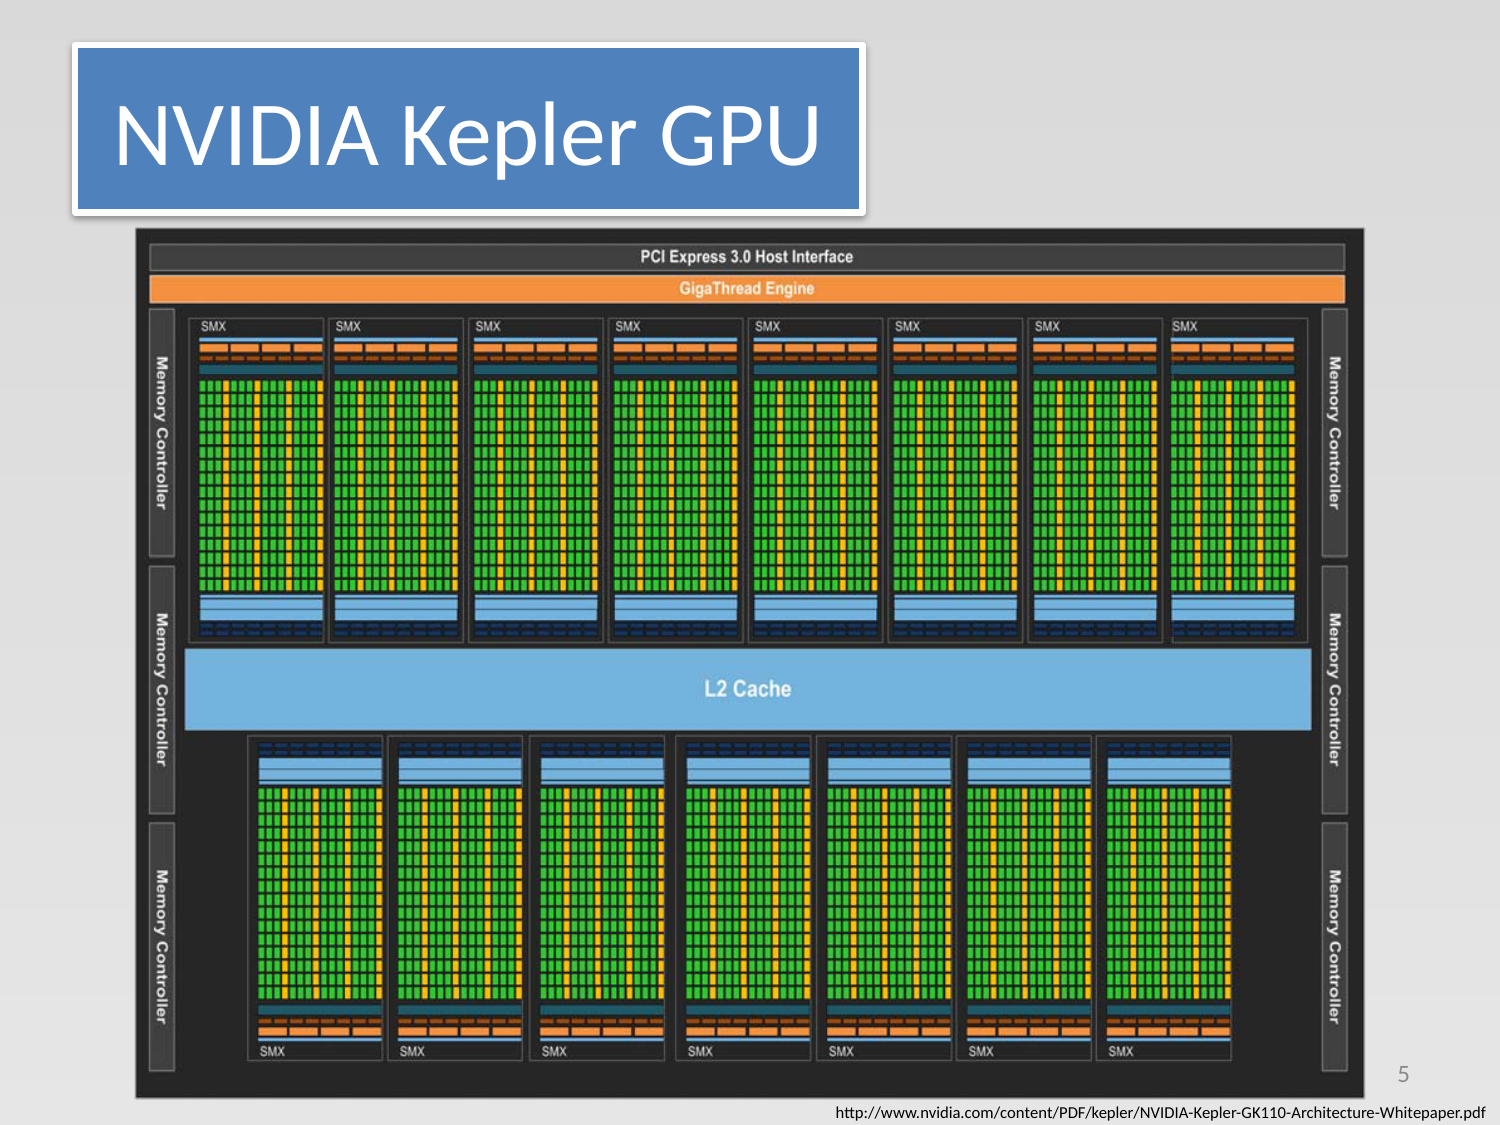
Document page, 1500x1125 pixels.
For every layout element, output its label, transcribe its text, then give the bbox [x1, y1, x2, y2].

text_box http://www.nvidia.com/content/PDF/kepler/NVIDIA-Kepler-GK110-Architecture-Whitepaper.pdf [718, 1094, 1500, 1125]
title NVIDIA Kepler GPU [72, 42, 866, 216]
slide_number 5 [1369, 1042, 1425, 1103]
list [134, 226, 1366, 1101]
